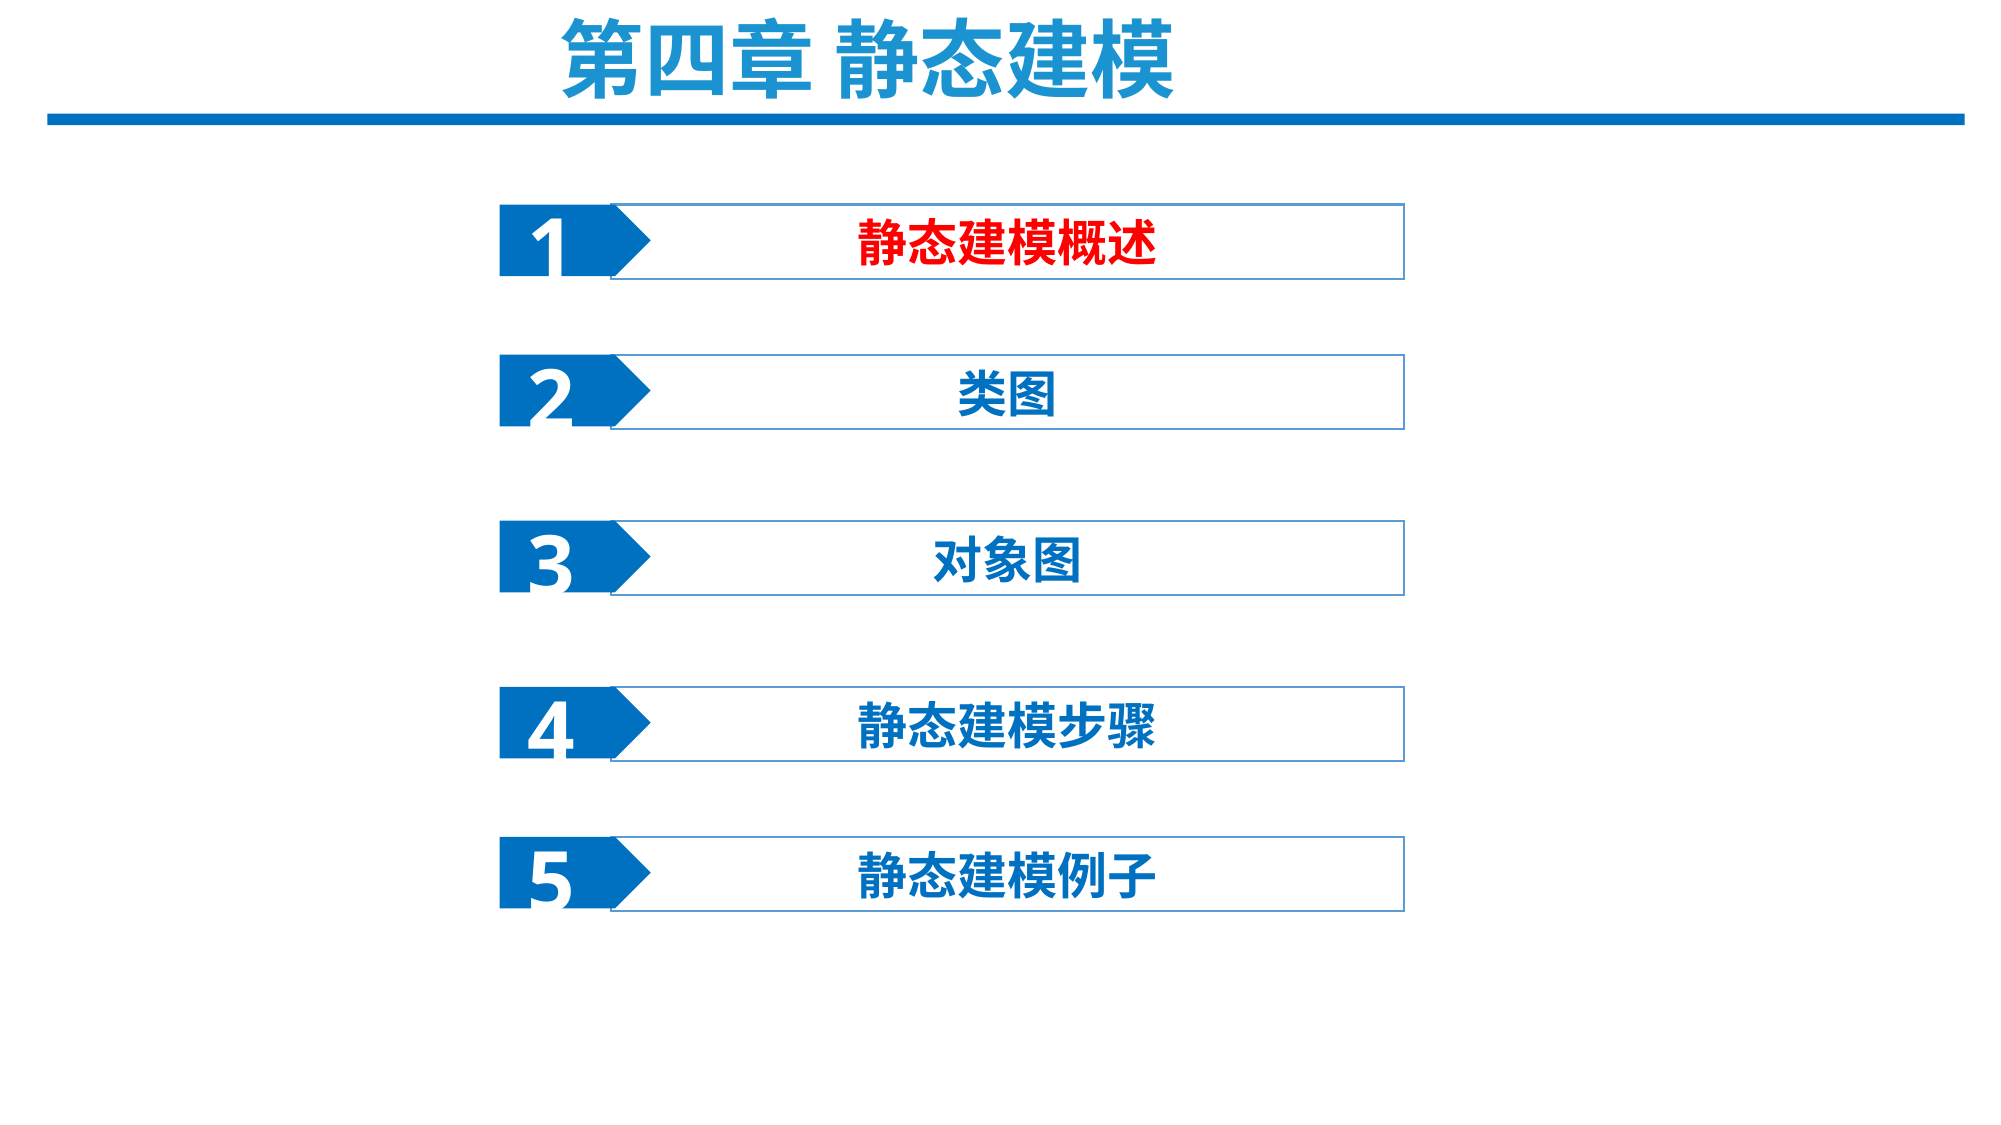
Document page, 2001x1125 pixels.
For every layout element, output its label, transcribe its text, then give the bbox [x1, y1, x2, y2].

text_box 静态建模例子 [651, 836, 1405, 912]
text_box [499, 820, 651, 936]
text_box 静态建模概述 [651, 203, 1405, 280]
text_box 对象图 [651, 520, 1405, 596]
text_box 类图 [651, 354, 1405, 430]
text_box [499, 188, 651, 304]
text_box 静态建模步骤 [651, 686, 1405, 762]
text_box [499, 504, 651, 620]
text_box 第四章 静态建模 [547, 0, 1460, 114]
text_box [499, 670, 651, 786]
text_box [499, 338, 651, 454]
